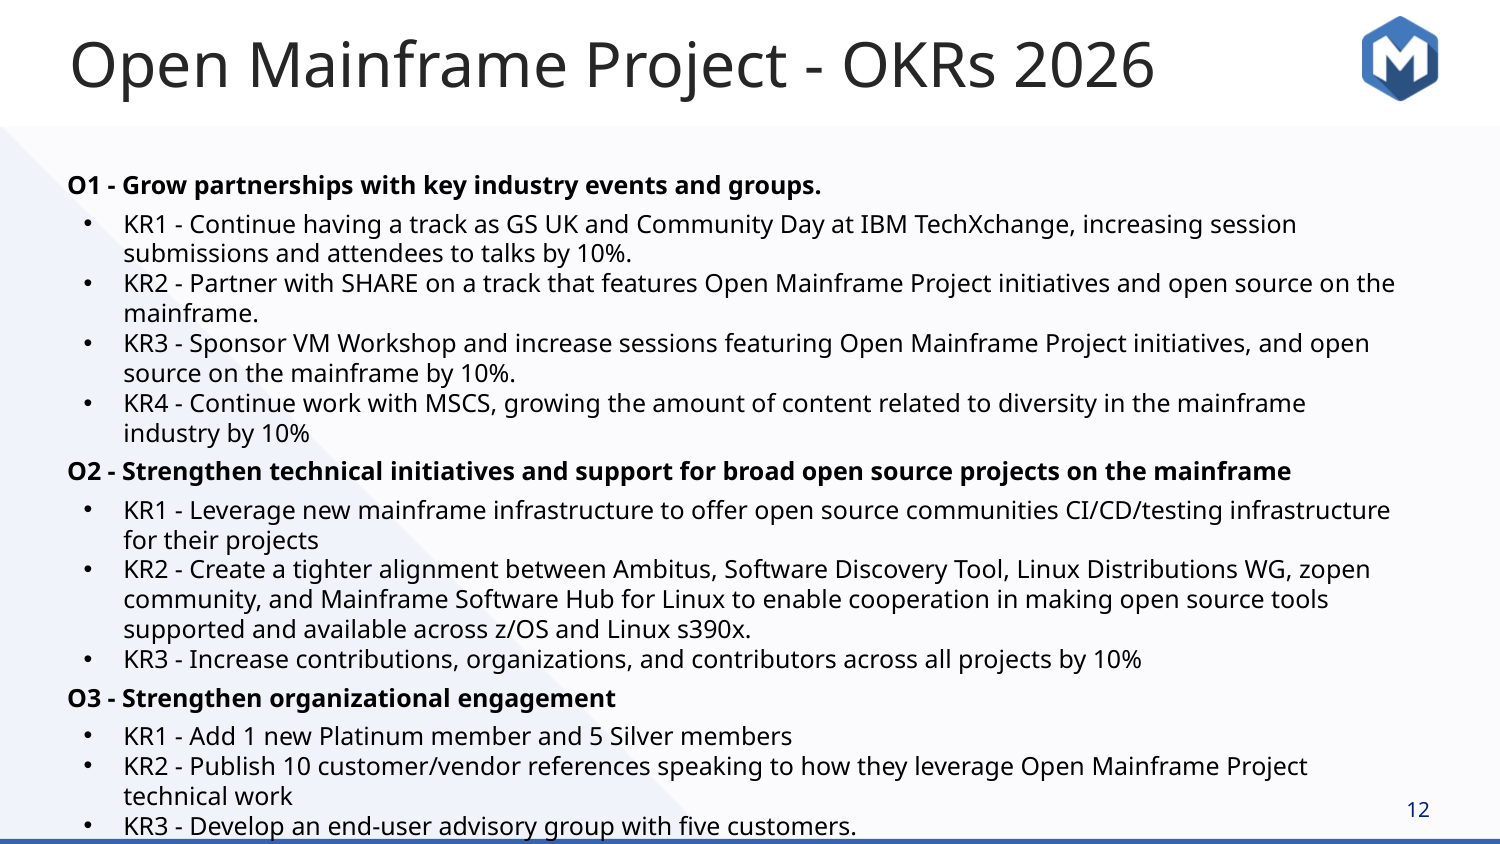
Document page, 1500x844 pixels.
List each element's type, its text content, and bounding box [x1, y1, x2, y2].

title Open Mainframe Project - OKRs 2026 [54, 26, 1350, 100]
slide_number ‹#› [1349, 787, 1445, 833]
list O1 - Grow partnerships with key industry events and groups. KR1 - Continue having a track as GS UK and Community Day at IBM TechXchange, increasing session submissions and attendees to talks by 10%. KR2 - Partner with SHARE on a track that features Open Mainframe Project initiatives and open source on the mainframe. KR3 - Sponsor VM Workshop and increase sessions featuring Open Mainframe Project initiatives, and open source on the mainframe by 10%. KR4 - Continue work with MSCS, growing the amount of content related to diversity in the mainframe industry by 10% O2 - Strengthen technical initiatives and support for broad open source projects on the mainframe KR1 - Leverage new mainframe infrastructure to offer open source communities CI/CD/testing infrastructure for their projects KR2 - Create a tighter alignment between Ambitus, Software Discovery Tool, Linux Distributions WG, zopen community, and Mainframe Software Hub for Linux to enable cooperation in making open source tools supported and available across z/OS and Linux s390x. KR3 - Increase contributions, organizations, and contributors across all projects by 10% O3 - Strengthen organizational engagement KR1 - Add 1 new Platinum member and 5 Silver members KR2 - Publish 10 customer/vendor references speaking to how they leverage Open Mainframe Project technical work KR3 - Develop an end-user advisory group with five customers. [52, 154, 1425, 738]
picture [1362, 16, 1440, 102]
